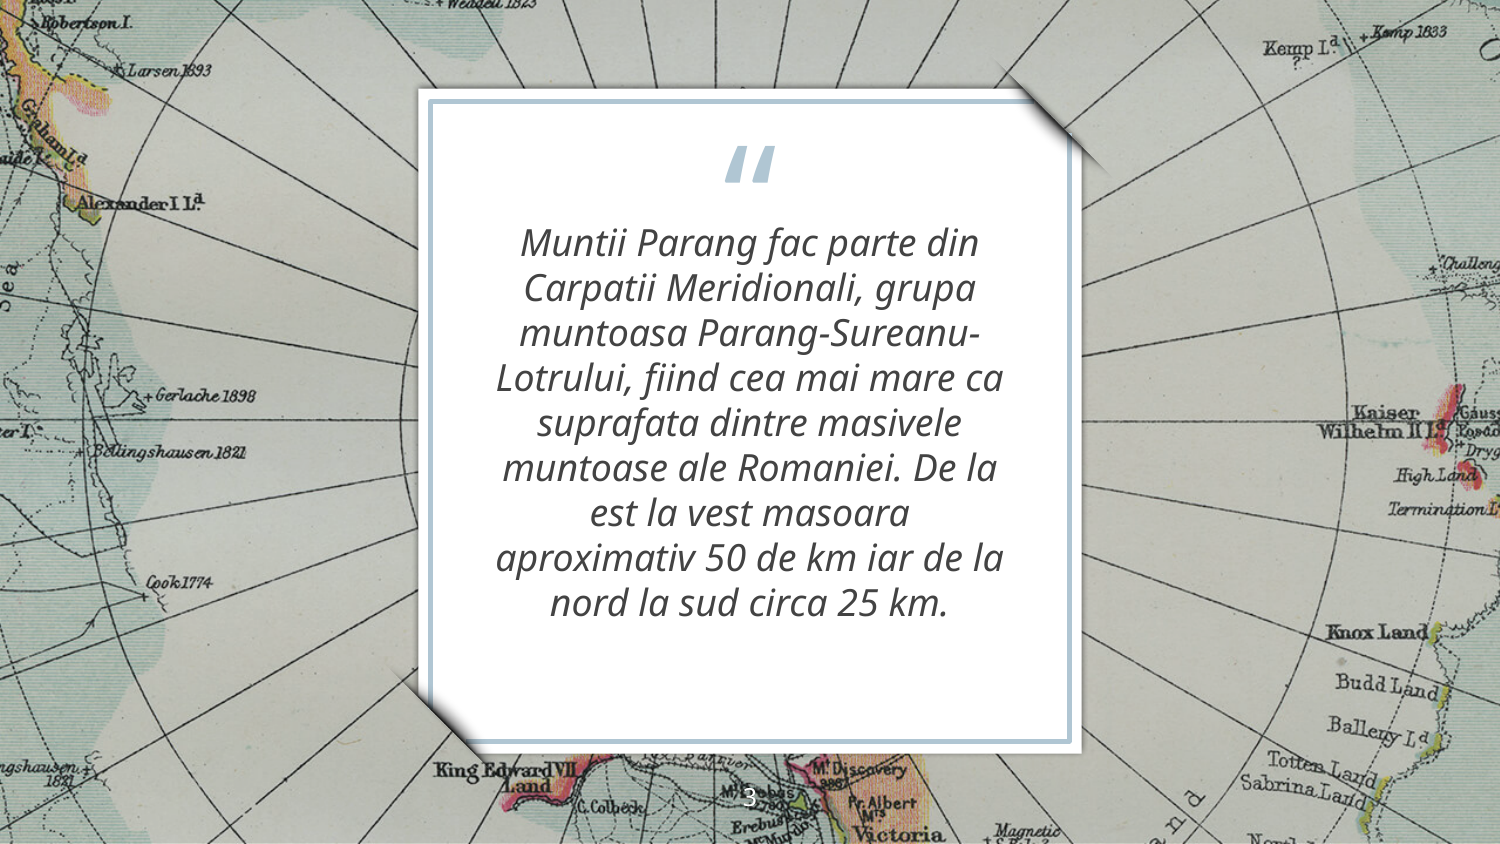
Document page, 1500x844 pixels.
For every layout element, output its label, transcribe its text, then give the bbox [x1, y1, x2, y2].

list Muntii Parang fac parte din Carpatii Meridionali, grupa muntoasa Parang-Sureanu-Lotrului, fiind cea mai mare ca suprafata dintre masivele muntoase ale Romaniei. De la est la vest masoara aproximativ 50 de km iar de la nord la sud circa 25 km. [493, 194, 1007, 649]
slide_number 3 [705, 753, 795, 844]
picture [0, 0, 1500, 844]
